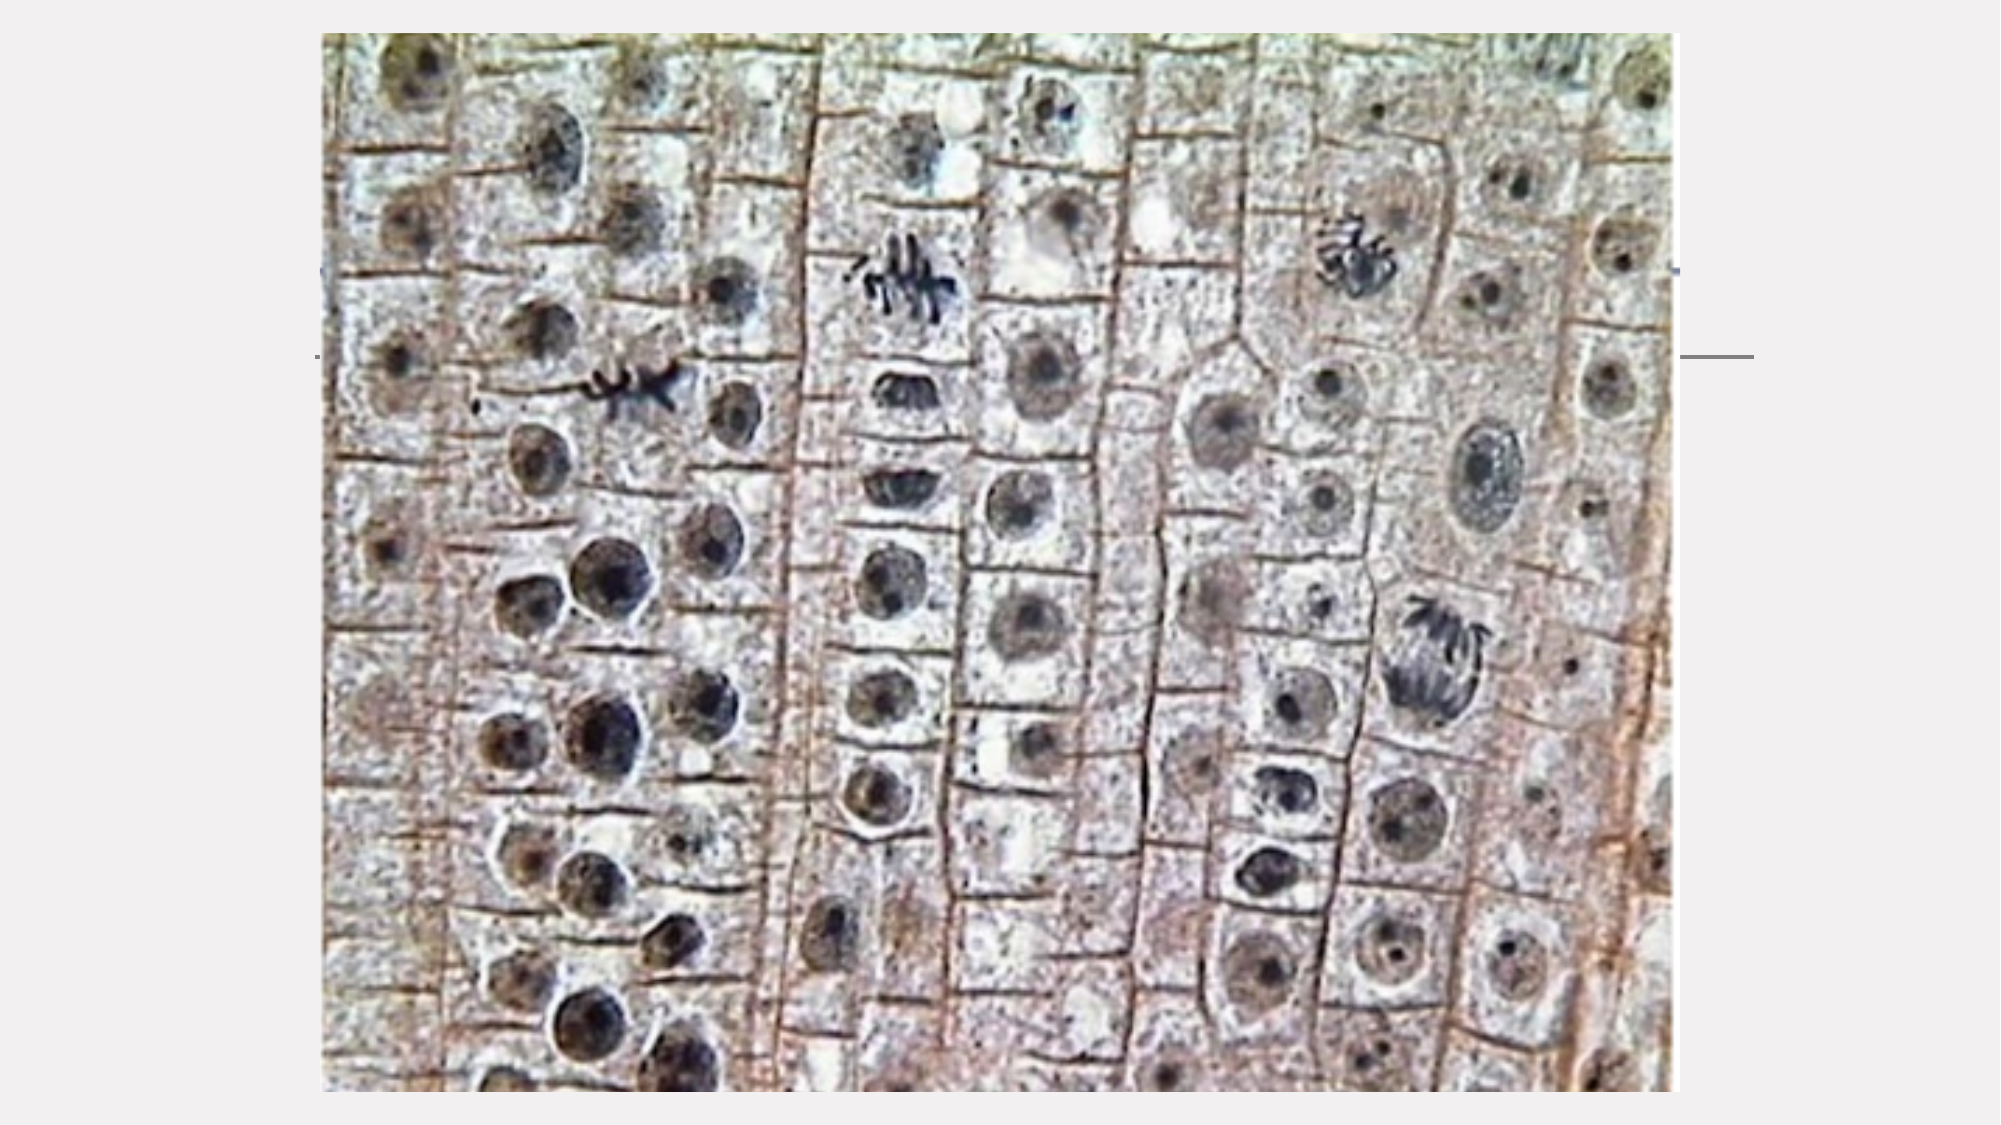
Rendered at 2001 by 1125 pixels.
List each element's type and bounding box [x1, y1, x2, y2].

picture [319, 33, 1681, 1092]
